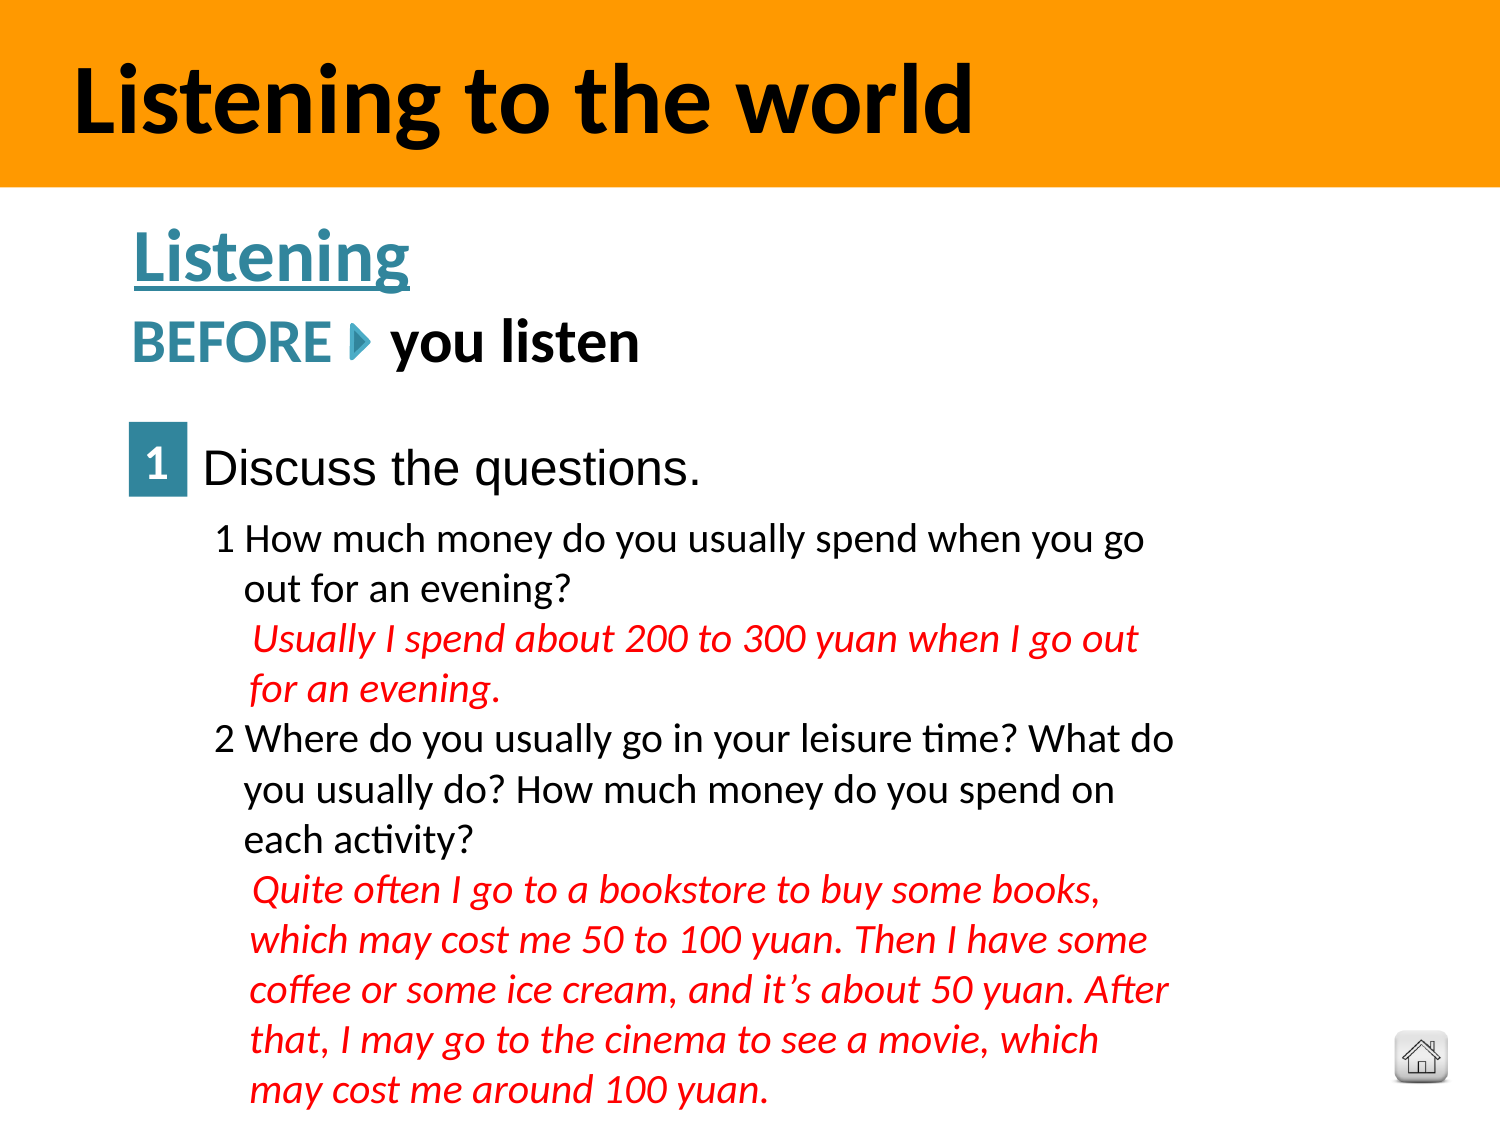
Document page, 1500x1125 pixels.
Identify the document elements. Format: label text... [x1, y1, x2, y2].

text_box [116, 292, 762, 385]
picture [1382, 1019, 1460, 1097]
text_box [128, 421, 1290, 505]
text_box Listening to the world [0, 0, 1500, 190]
text_box Listening [119, 199, 426, 291]
text_box 1 How much money do you usually spend when you go out for an evening? Usually I spend about 200 to 300 yuan when I go out for an evening. 2 Where do you usually go in your leisure time? What do you usually do? How much money do you spend on each activity? Quite often I go to a bookstore to buy some books, which may cost me 50 to 100 yuan. Then I have some coffee or some ice cream, and it’s about 50 yuan. After that, I may go to the cinema to see a movie, which may cost me around 100 yuan. [199, 512, 1196, 1125]
